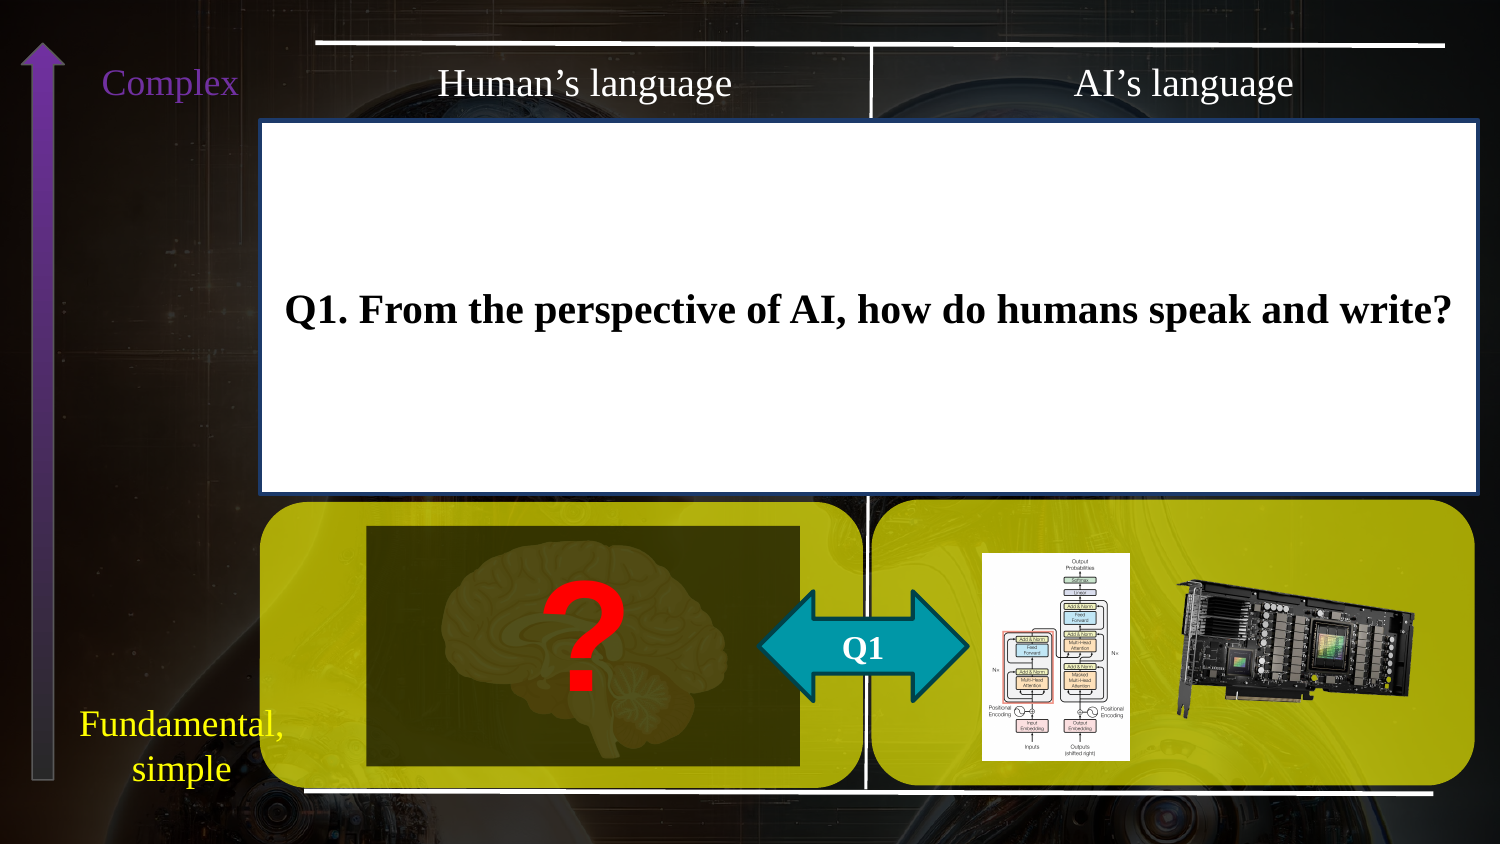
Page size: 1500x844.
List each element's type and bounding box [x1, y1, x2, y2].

text_box [315, 42, 867, 46]
text_box [865, 43, 872, 790]
text_box [876, 120, 1446, 124]
text_box [875, 790, 1434, 794]
text_box [303, 790, 861, 794]
text_box [315, 120, 860, 124]
picture [0, 0, 1500, 844]
text_box [869, 42, 1446, 46]
